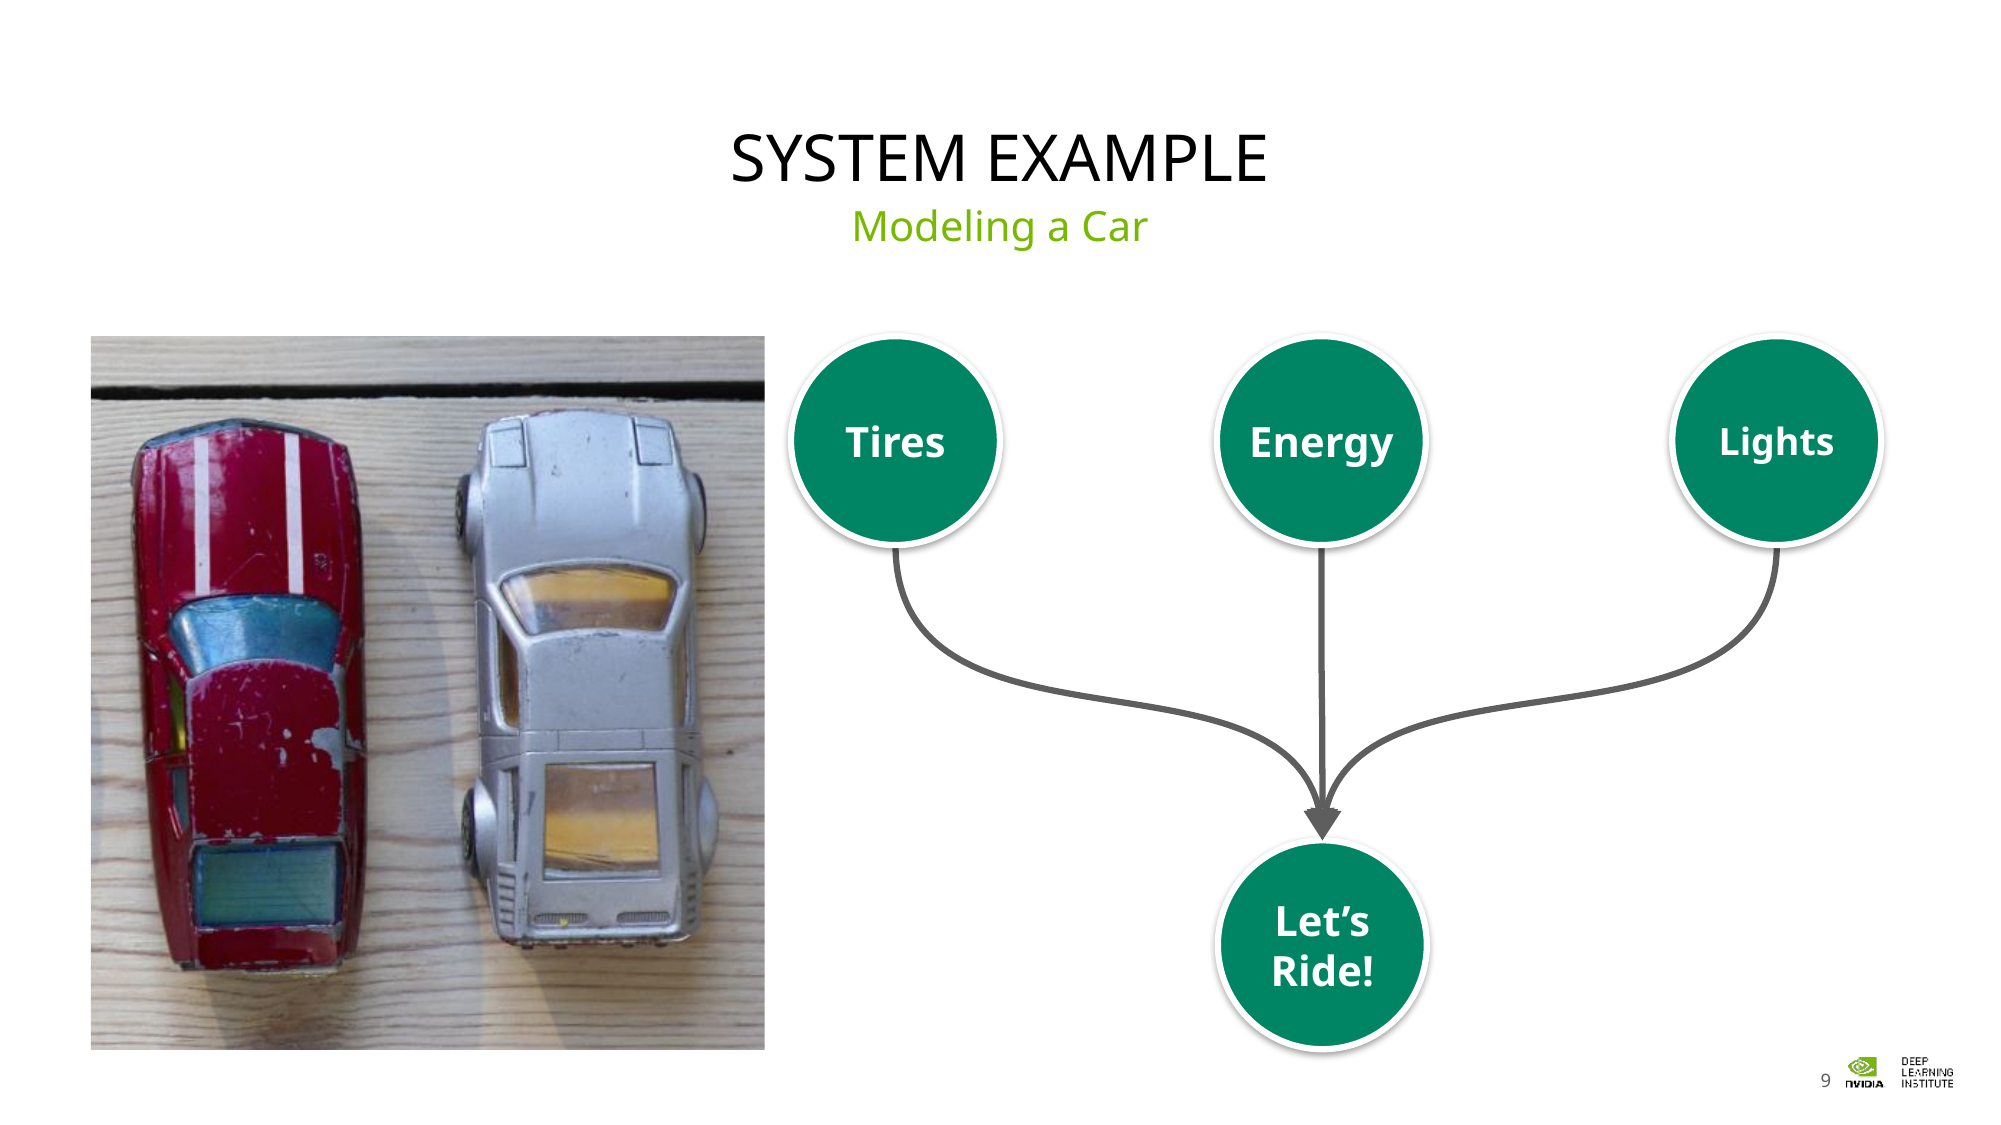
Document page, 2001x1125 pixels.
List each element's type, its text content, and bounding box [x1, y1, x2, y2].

picture [90, 335, 765, 1050]
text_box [1401, 465, 1698, 921]
list Modeling a Car [90, 198, 1910, 295]
title System Example [90, 94, 1910, 198]
text_box Let’s Ride! [1214, 837, 1430, 1053]
picture [1846, 1054, 1953, 1092]
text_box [961, 479, 1257, 907]
text_box Energy [1213, 333, 1429, 549]
text_box Lights [1669, 333, 1885, 549]
text_box Tires [787, 333, 1004, 549]
